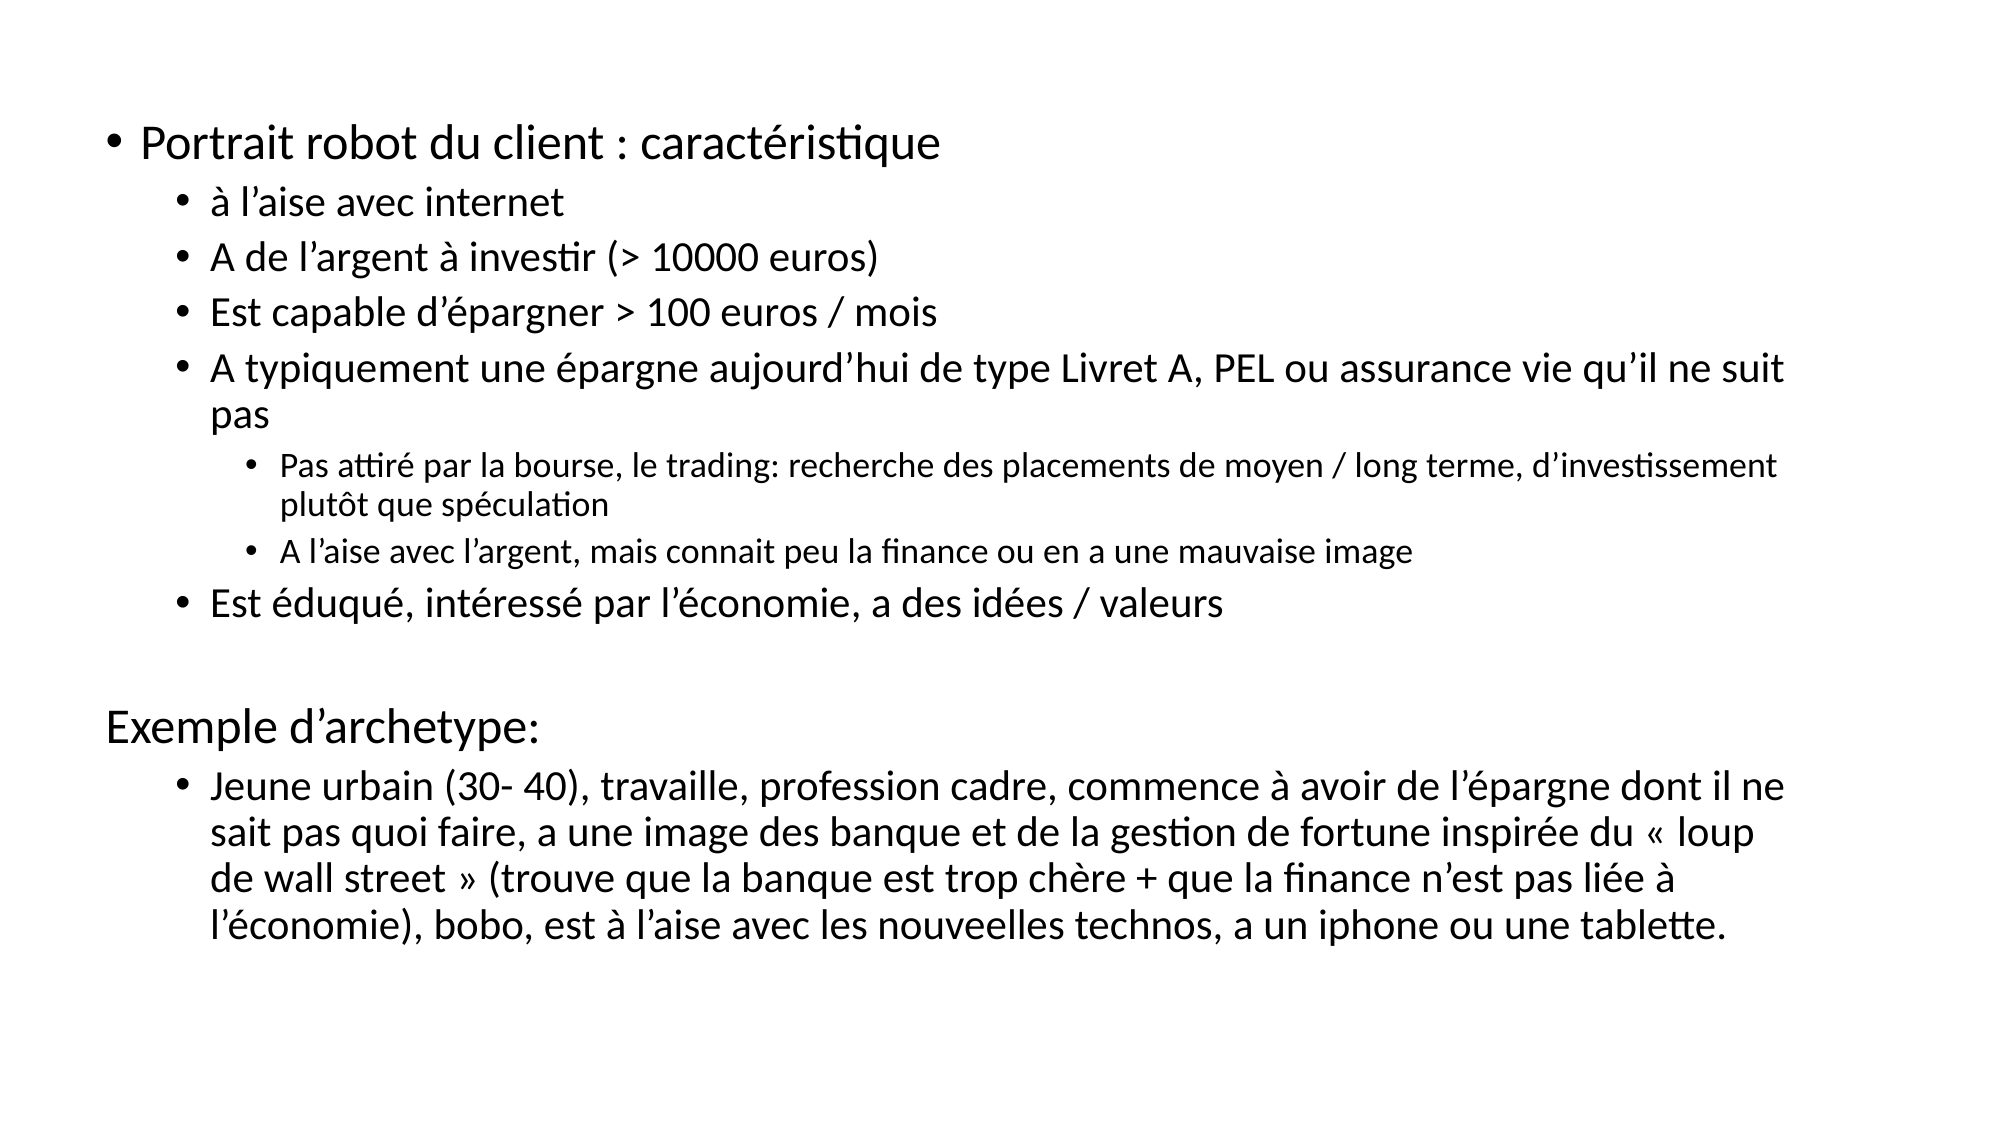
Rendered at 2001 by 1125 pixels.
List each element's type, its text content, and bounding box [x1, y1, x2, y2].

list Portrait robot du client : caractéristique à l’aise avec internet A de l’argent à investir (> 10000 euros) Est capable d’épargner > 100 euros / mois A typiquement une épargne aujourd’hui de type Livret A, PEL ou assurance vie qu’il ne suit pas Pas attiré par la bourse, le trading: recherche des placements de moyen / long terme, d’investissement plutôt que spéculation A l’aise avec l’argent, mais connait peu la finance ou en a une mauvaise image Est éduqué, intéressé par l’économie, a des idées / valeurs Exemple d’archetype: Jeune urbain (30- 40), travaille, profession cadre, commence à avoir de l’épargne dont il ne sait pas quoi faire, a une image des banque et de la gestion de fortune inspirée du « loup de wall street » (trouve que la banque est trop chère + que la finance n’est pas liée à l’économie), bobo, est à l’aise avec les nouveelles technos, a un iphone ou une tablette. [90, 108, 1816, 969]
